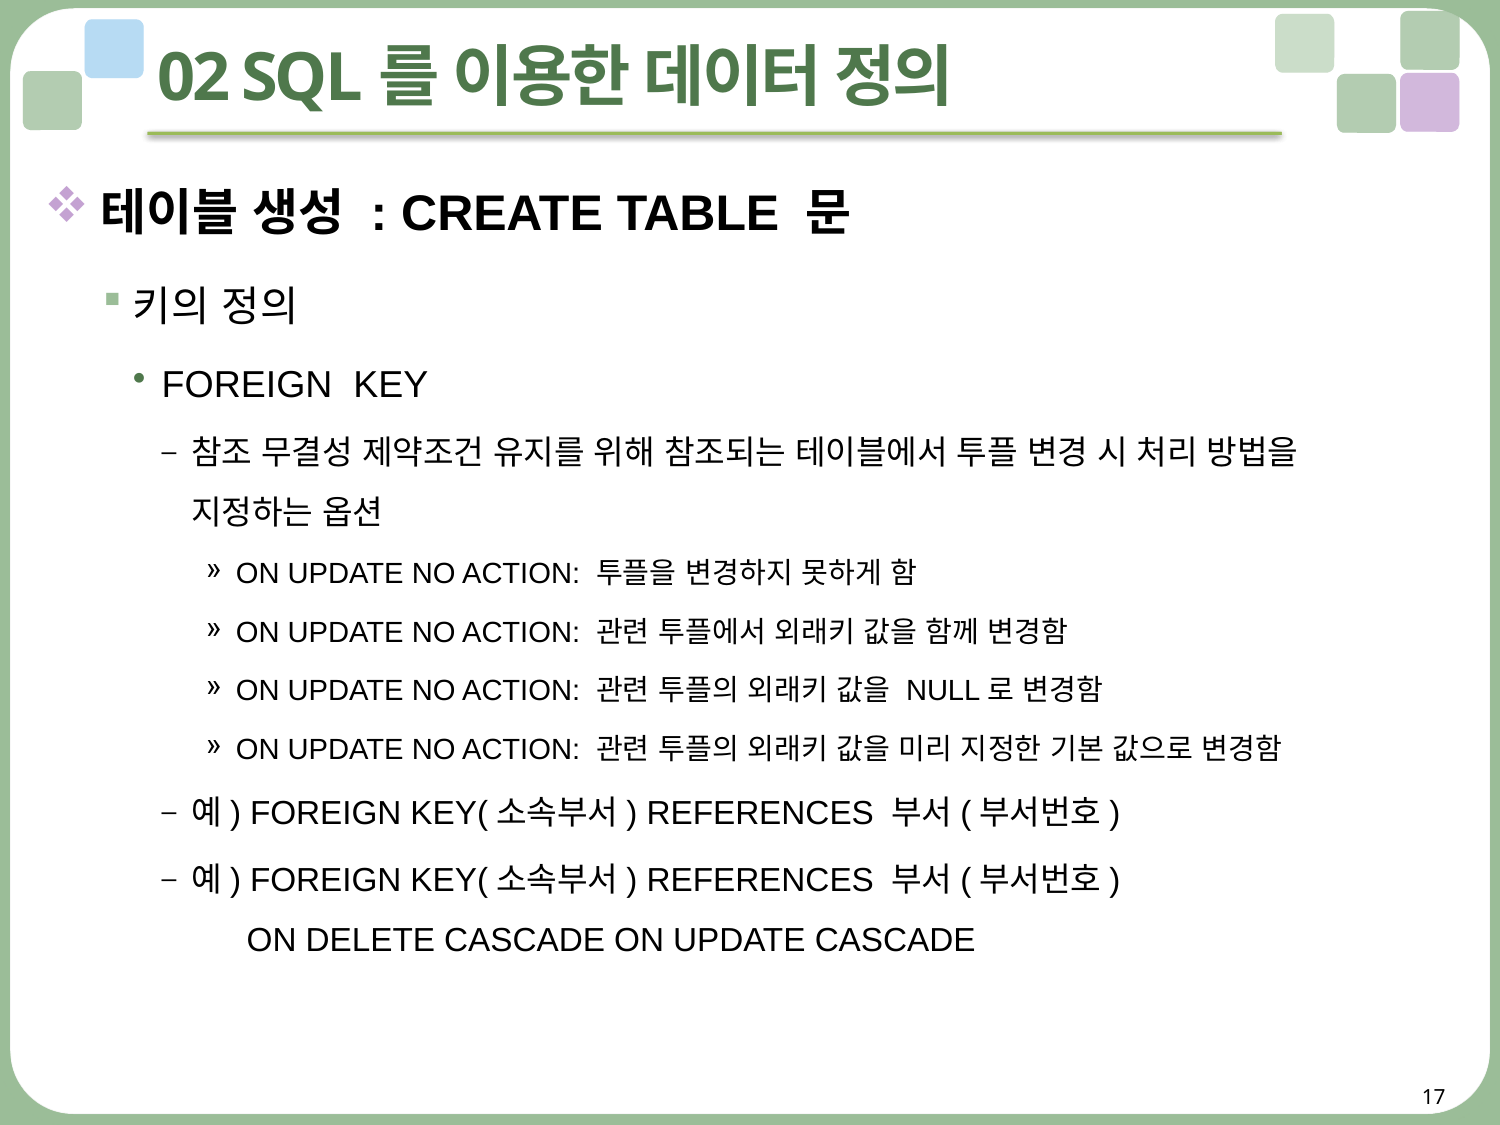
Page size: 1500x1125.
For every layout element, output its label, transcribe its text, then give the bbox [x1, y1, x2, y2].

title 02 SQL를 이용한 데이터 정의 [142, 25, 1459, 123]
list 테이블 생성 : CREATE TABLE 문 키의 정의 FOREIGN KEY 참조 무결성 제약조건 유지를 위해 참조되는 테이블에서 투플 변경 시 처리 방법을 지정하는 옵션 ON UPDATE NO ACTION: 투플을 변경하지 못하게 함 ON UPDATE NO ACTION: 관련 투플에서 외래키 값을 함께 변경함 ON UPDATE NO ACTION: 관련 투플의 외래키 값을 NULL로 변경함 ON UPDATE NO ACTION: 관련 투플의 외래키 값을 미리 지정한 기본 값으로 변경함 예) FOREIGN KEY(소속부서) REFERENCES 부서(부서번호) 예) FOREIGN KEY(소속부서) REFERENCES 부서(부서번호) ON DELETE CASCADE ON UPDATE CASCADE [29, 172, 1459, 1083]
picture [0, 0, 1500, 1125]
